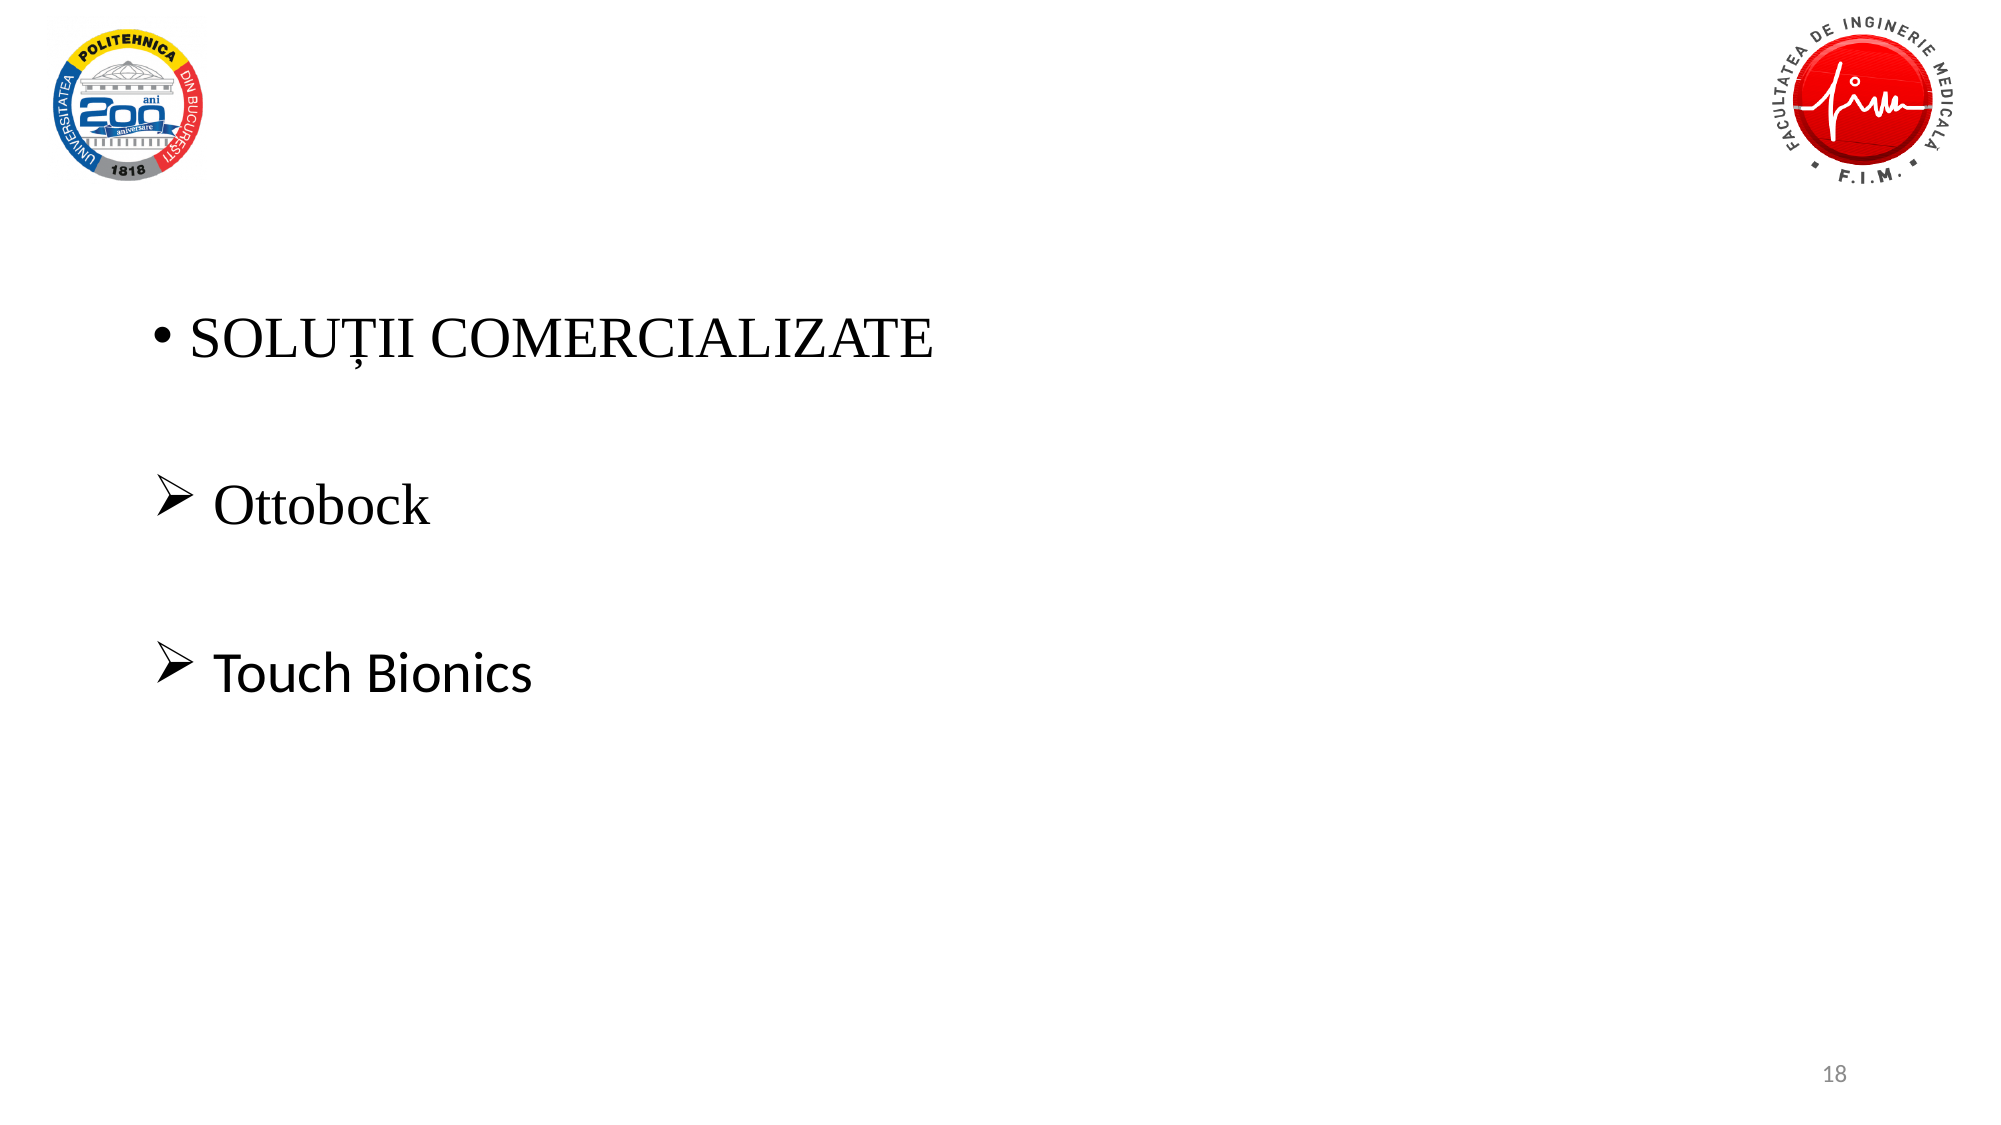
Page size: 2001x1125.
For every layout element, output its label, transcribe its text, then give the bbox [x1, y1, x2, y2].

list SOLUȚII COMERCIALIZATE Ottobock Touch Bionics [137, 299, 1863, 1014]
picture [47, 16, 207, 185]
picture [1772, 16, 1953, 185]
slide_number 18 [1412, 1042, 1863, 1103]
